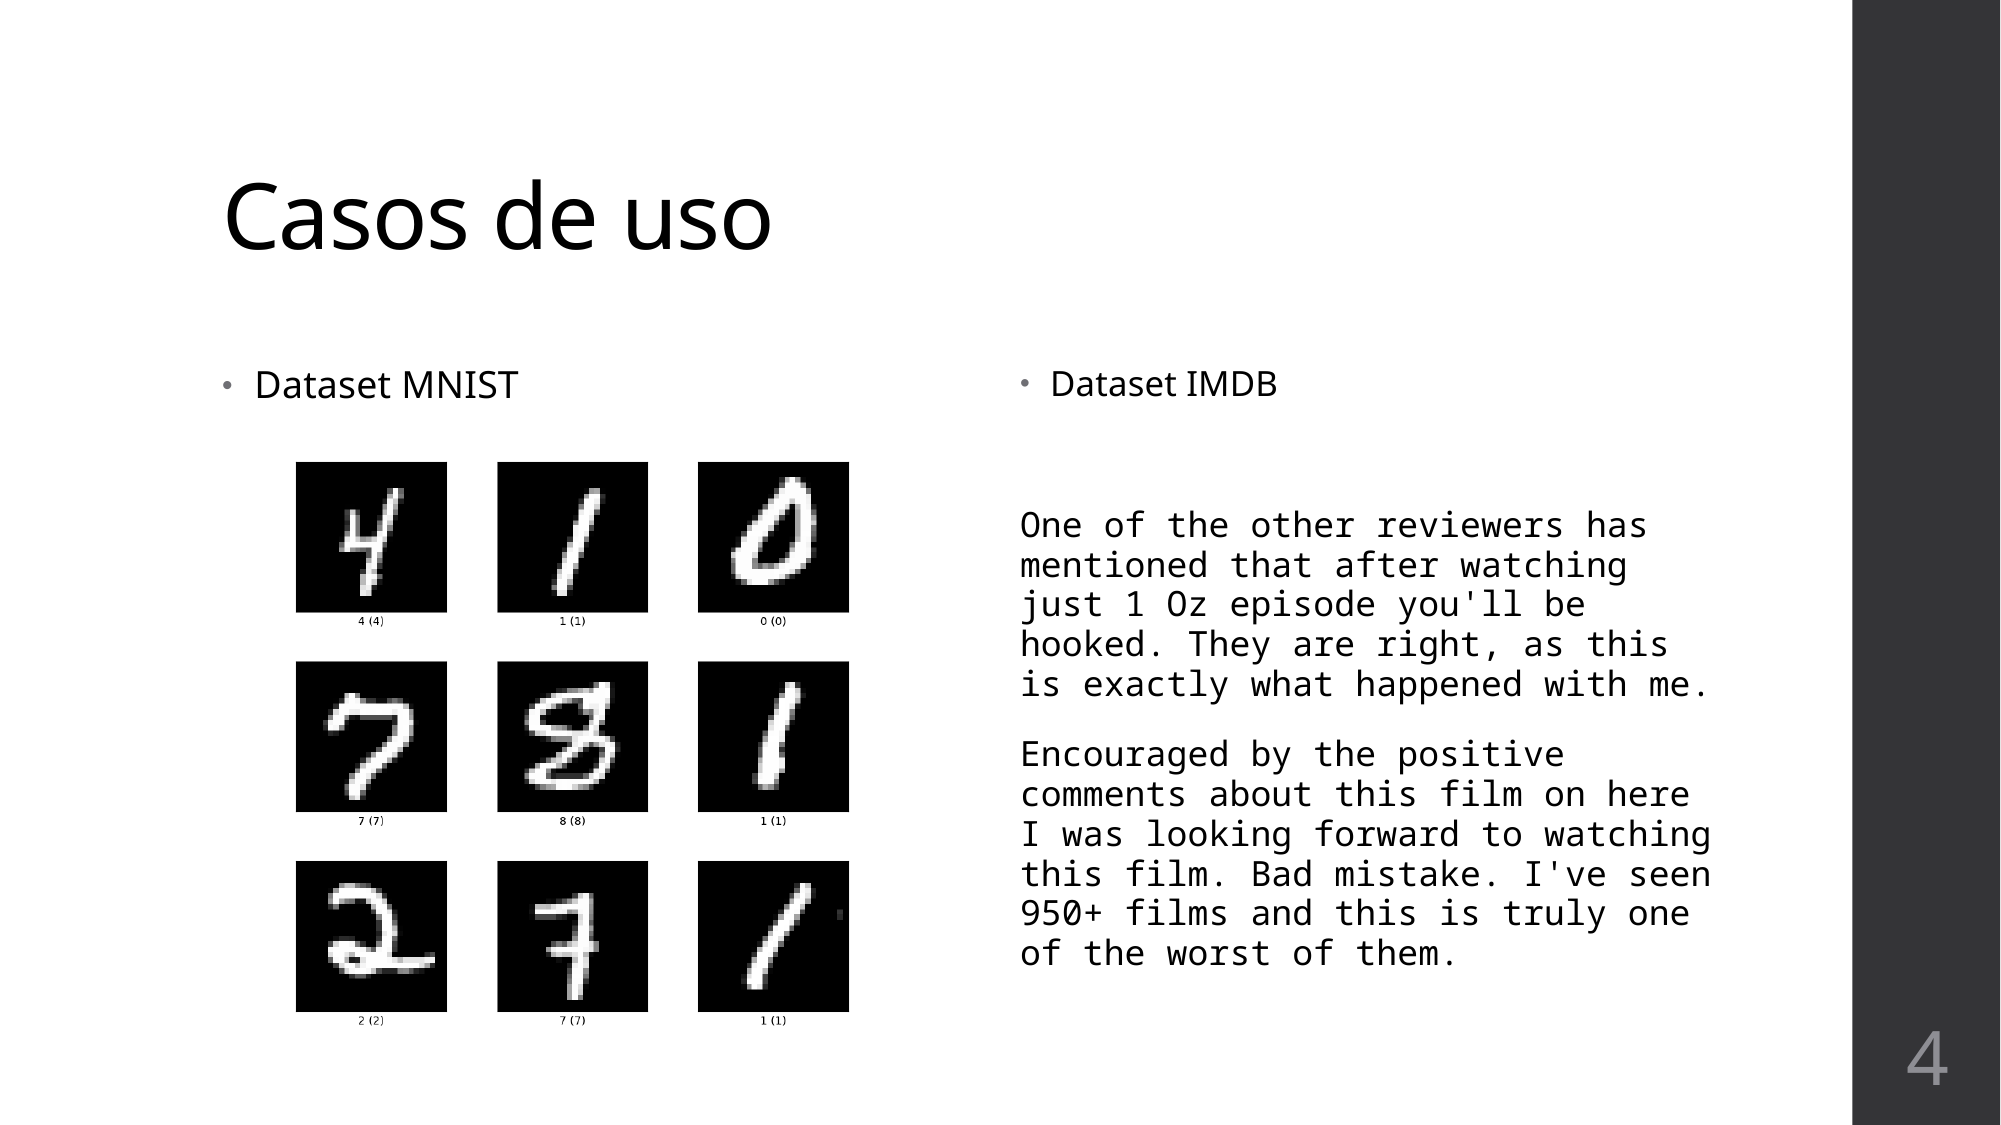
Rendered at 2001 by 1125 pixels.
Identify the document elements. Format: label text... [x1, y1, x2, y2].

picture [206, 437, 920, 1037]
list Dataset IMDB One of the other reviewers has mentioned that after watching just 1 Oz episode you'll be hooked. They are right, as this is exactly what happened with me. Encouraged by the positive comments about this film on here I was looking forward to watching this film. Bad mistake. I've seen 950+ films and this is truly one of the worst of them. [1005, 356, 1740, 1014]
slide_number 4 [1852, 1012, 2000, 1110]
list Dataset MNIST [206, 356, 942, 1014]
title Casos de uso [206, 60, 1797, 278]
